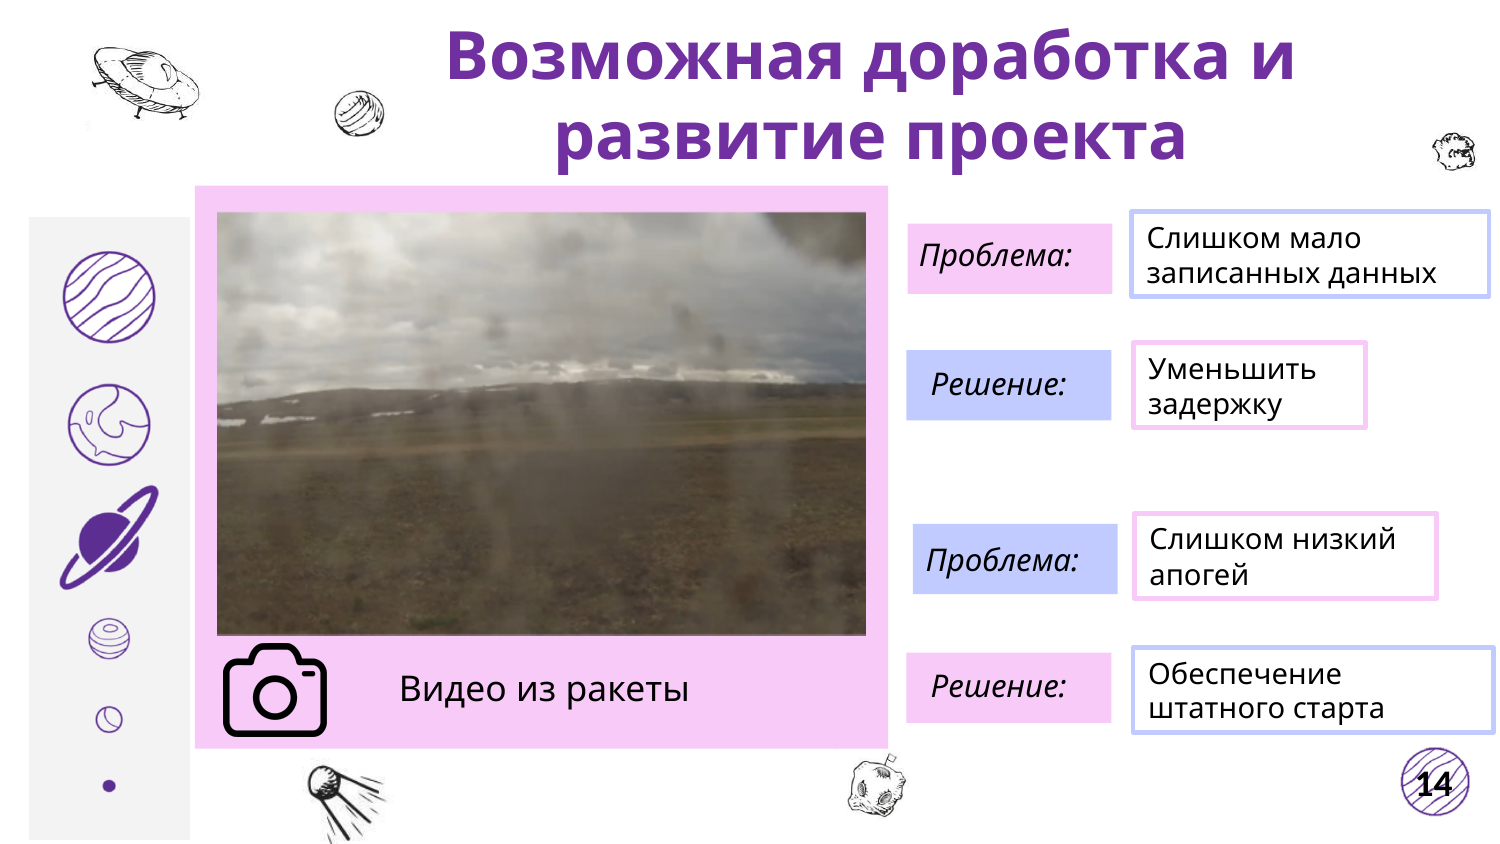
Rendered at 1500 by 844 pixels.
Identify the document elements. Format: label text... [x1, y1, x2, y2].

text_box Уменьшить задержку [1133, 342, 1366, 428]
picture [29, 217, 190, 841]
picture [318, 82, 388, 149]
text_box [906, 652, 1117, 724]
text_box Слишком низкий апогей [1134, 513, 1437, 599]
text_box Видео из ракеты [383, 658, 798, 716]
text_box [906, 349, 1117, 421]
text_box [1375, 722, 1496, 833]
picture [223, 643, 328, 737]
text_box [194, 185, 889, 749]
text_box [910, 523, 1131, 595]
text_box Обеспечение штатного старта [1133, 647, 1494, 733]
picture [831, 734, 928, 828]
title Возможная доработка и развитие проекта [307, 18, 1436, 168]
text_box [903, 223, 1124, 295]
picture [217, 211, 866, 637]
text_box Слишком мало записанных данных [1131, 211, 1489, 297]
picture [288, 755, 417, 844]
picture [1409, 108, 1493, 194]
picture [85, 27, 218, 133]
